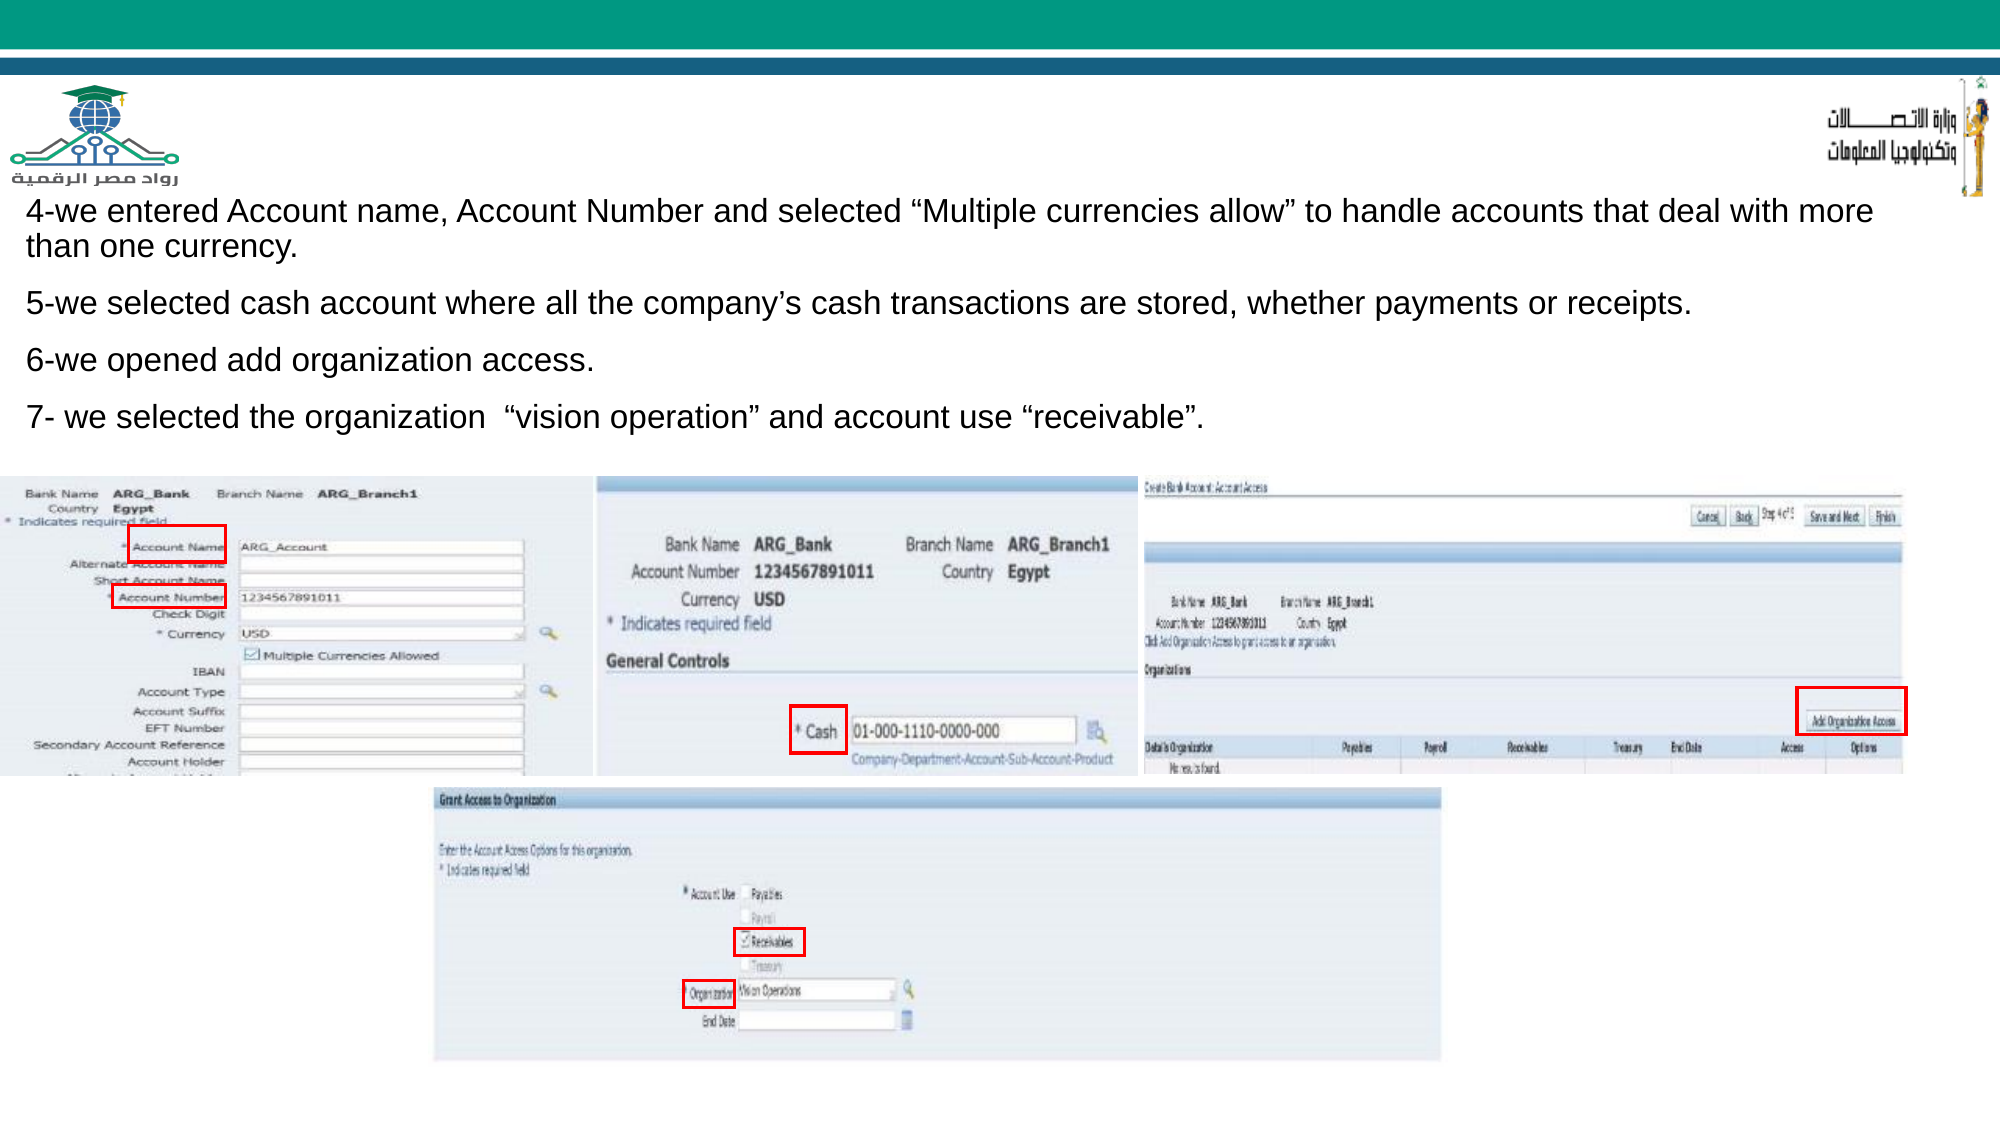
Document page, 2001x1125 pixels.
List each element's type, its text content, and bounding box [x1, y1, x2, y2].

picture [427, 787, 1449, 1068]
text_box [0, 0, 2000, 51]
picture [1815, 57, 2000, 215]
list 4-we entered Account name, Account Number and selected “Multiple currencies allow” to handle accounts that deal with more than one currency. 5-we selected cash account where all the company’s cash transactions are stored, whether payments or receipts. 6-we opened add organization access. 7- we selected the organization “vision operation” and account use “receivable”. [10, 185, 1961, 1125]
text_box [0, 56, 2000, 77]
picture [1143, 475, 1909, 775]
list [10, 84, 180, 187]
picture [0, 476, 1139, 777]
